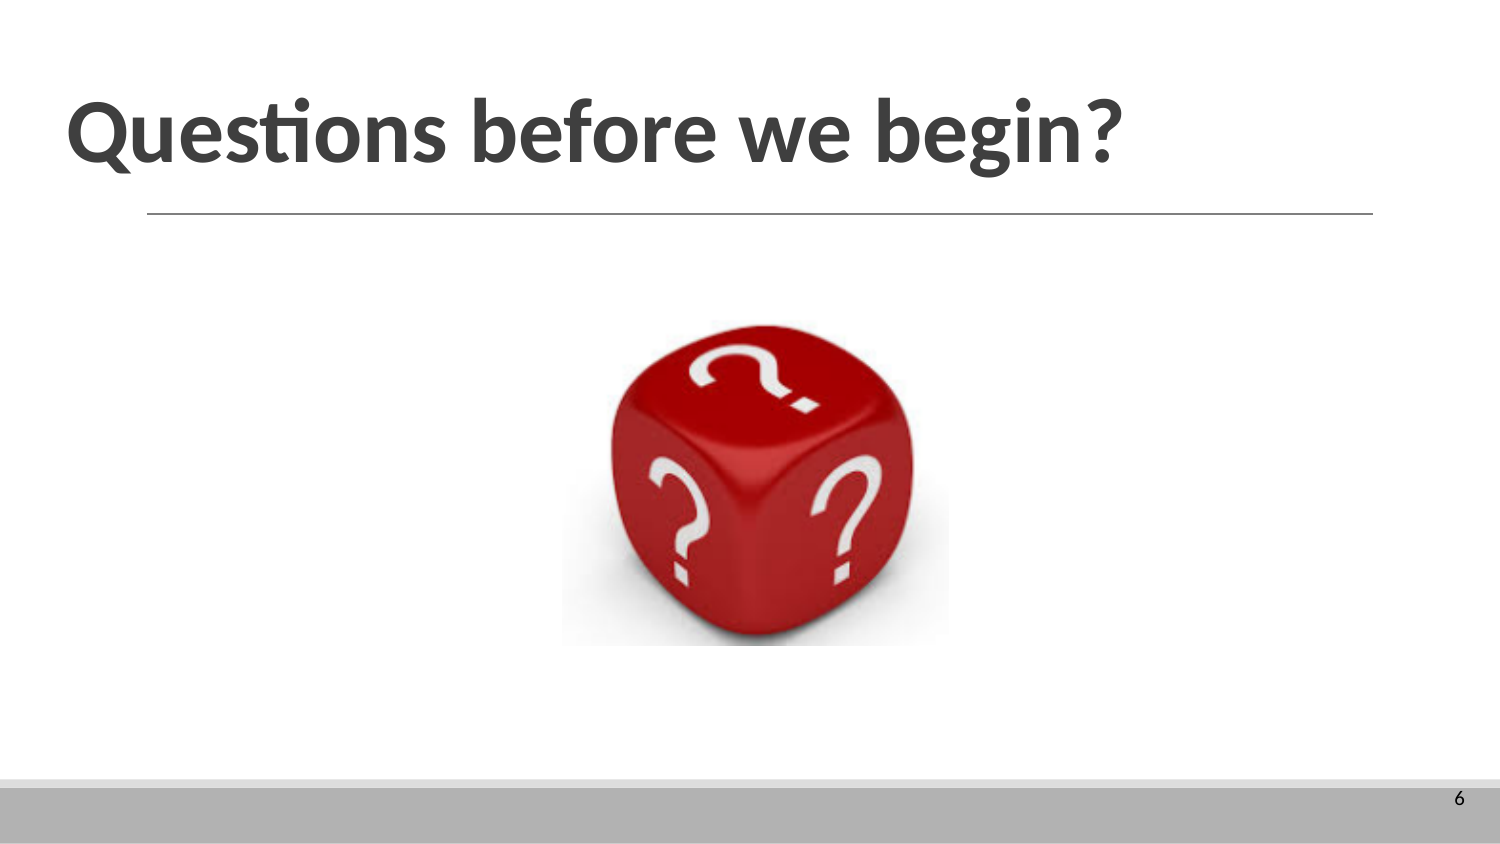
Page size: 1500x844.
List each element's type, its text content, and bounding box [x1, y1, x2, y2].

picture [562, 319, 950, 646]
title Questions before we begin? [51, 72, 1449, 167]
slide_number ‹#› [1389, 764, 1480, 830]
